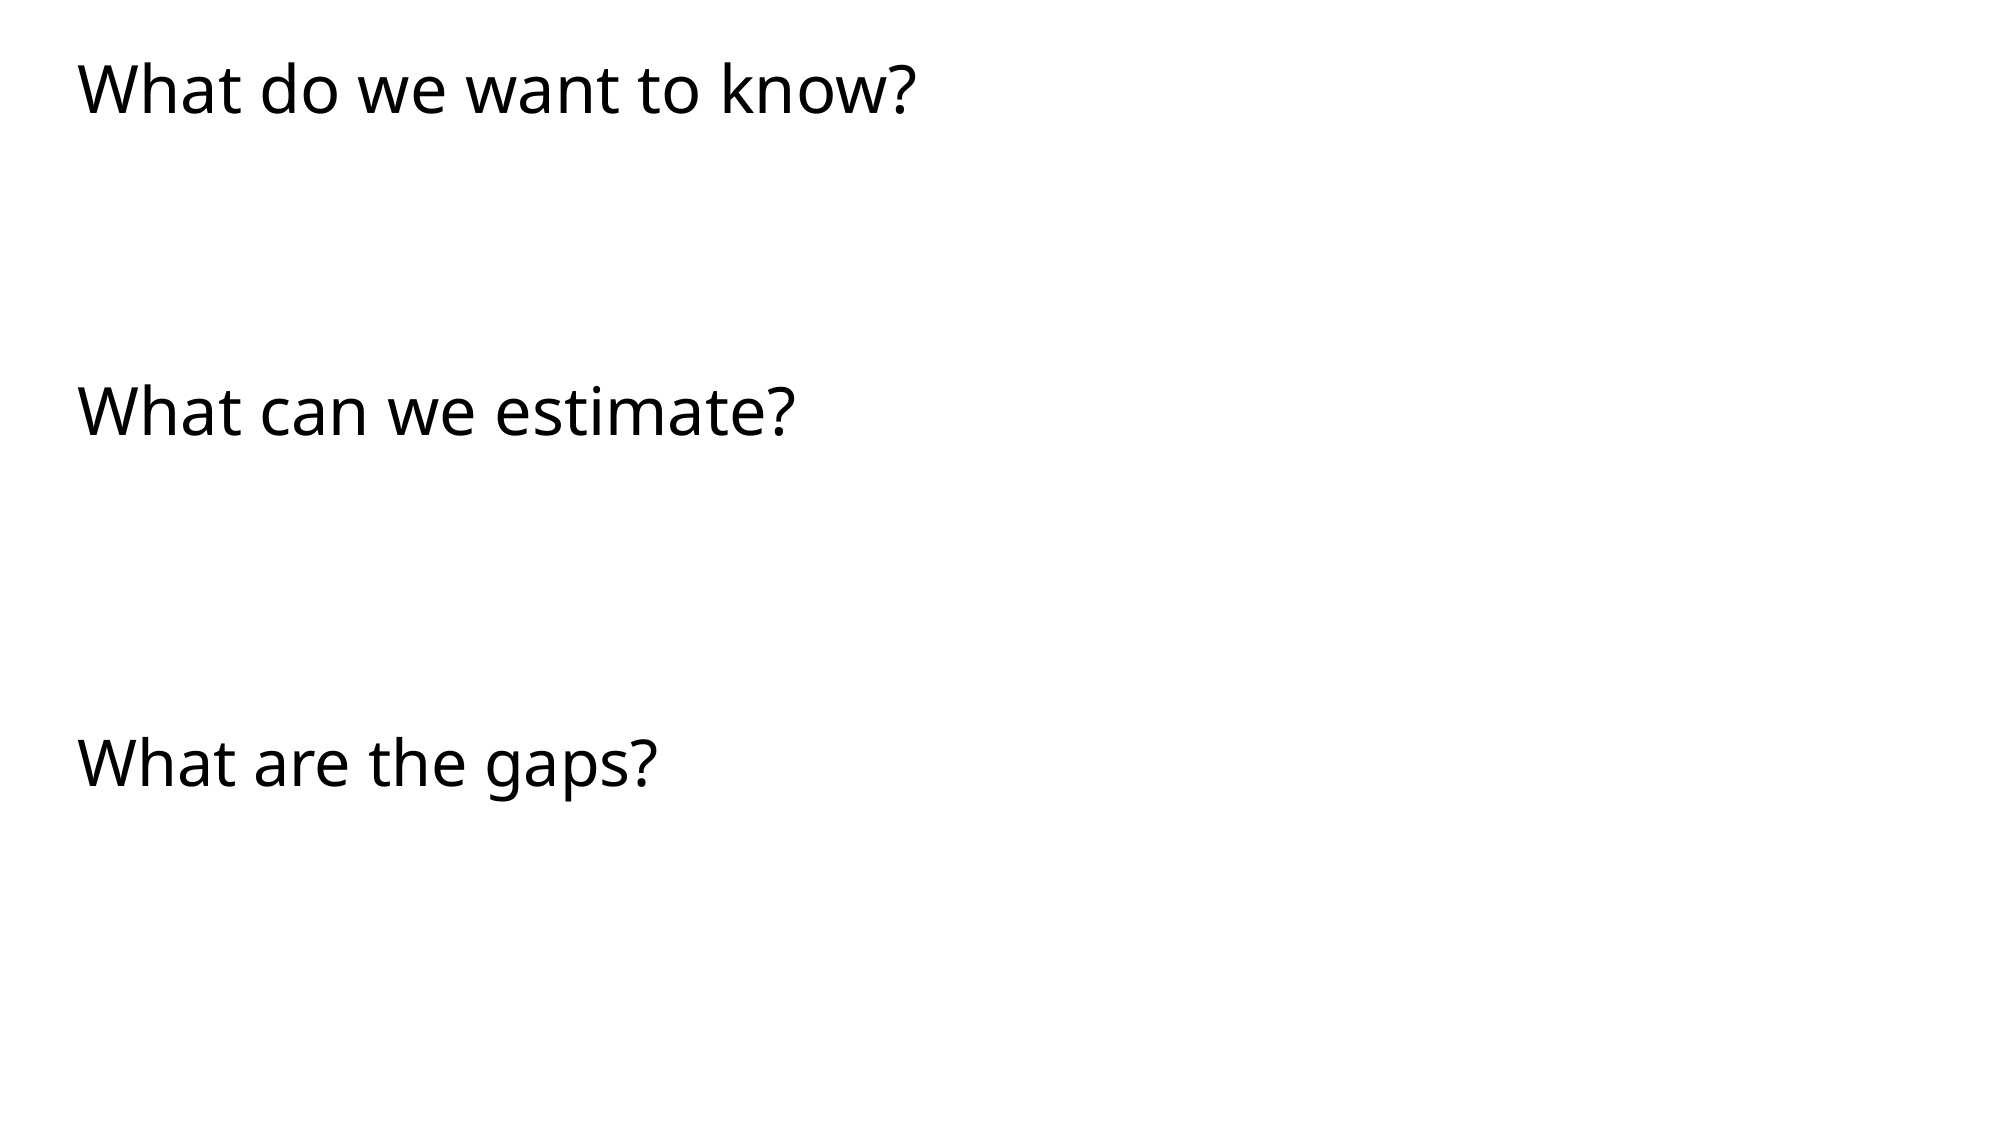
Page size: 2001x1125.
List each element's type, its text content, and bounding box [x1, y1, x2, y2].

title What do we want to know? [62, 48, 1930, 136]
text_box What are the gaps? [62, 721, 1930, 809]
text_box What can we estimate? [62, 369, 1930, 457]
